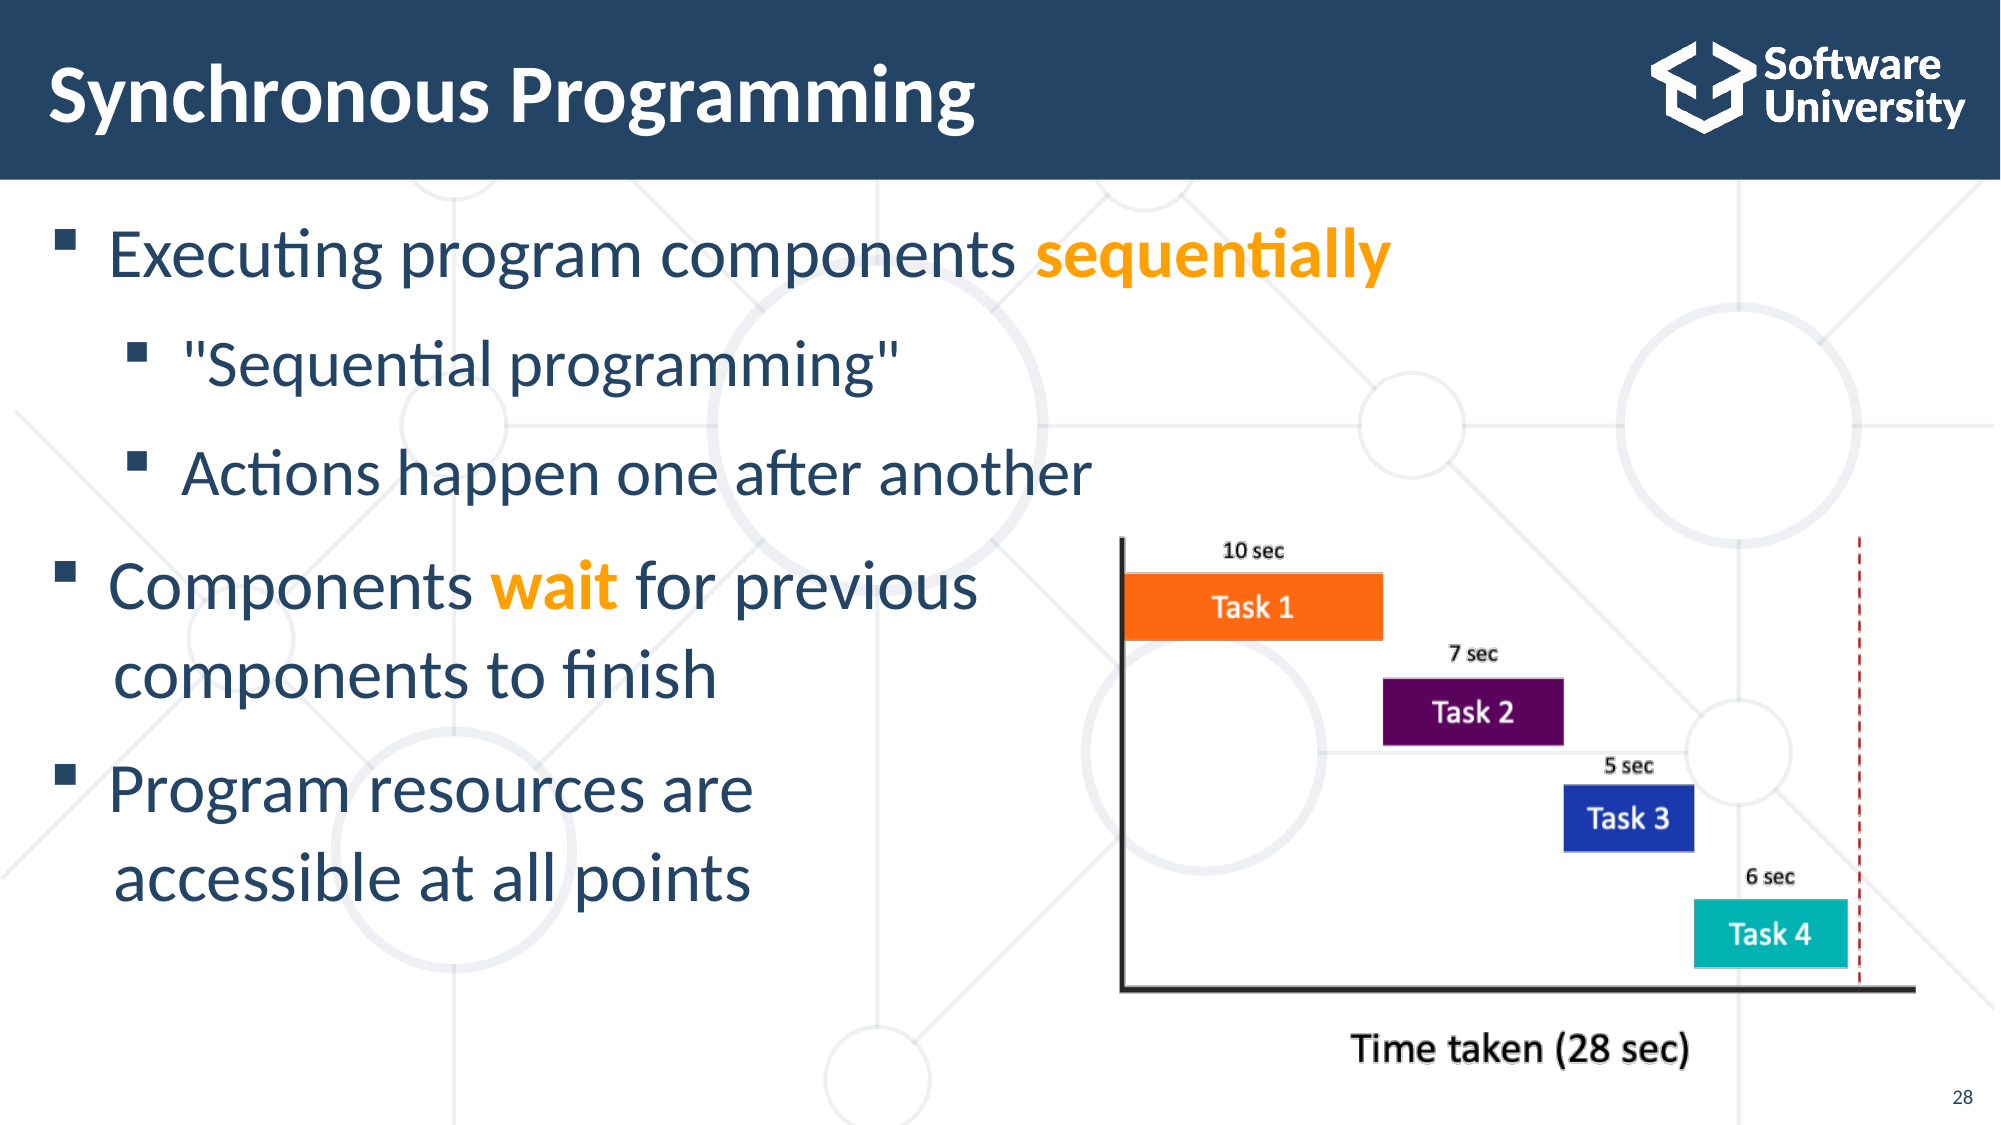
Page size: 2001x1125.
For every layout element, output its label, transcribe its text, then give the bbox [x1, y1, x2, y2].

picture [1651, 41, 1966, 134]
slide_number 28 [1928, 1067, 1989, 1117]
list Executing program components sequentially "Sequential programming" Actions happen one after another Components wait for previous components to finish Program resources are accessible at all points [31, 196, 1839, 1109]
title Synchronous Programming [31, 16, 1625, 162]
picture [1103, 506, 1929, 1092]
